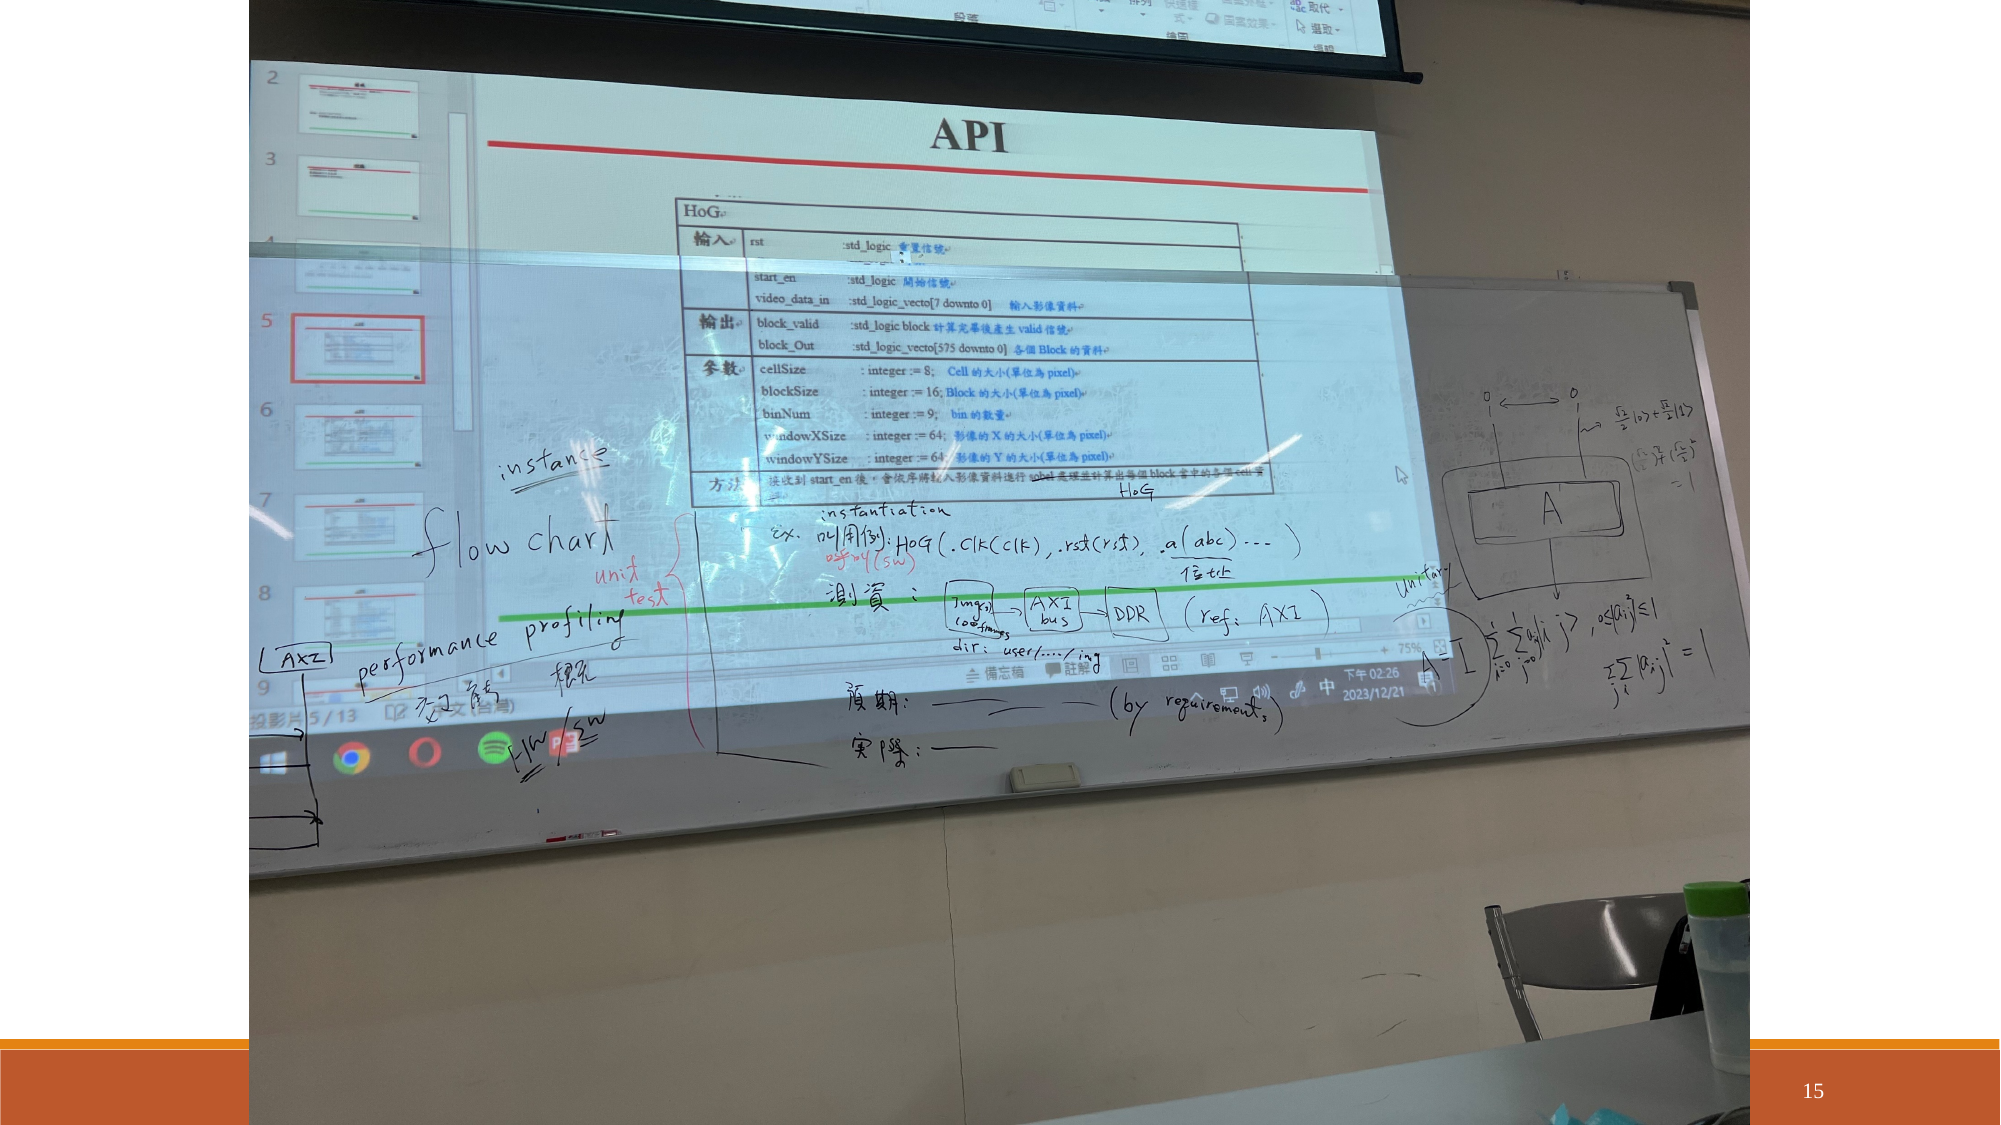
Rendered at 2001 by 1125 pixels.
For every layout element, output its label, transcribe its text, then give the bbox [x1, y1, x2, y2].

picture [249, 0, 1751, 1125]
slide_number 15 [1759, 1059, 1840, 1120]
